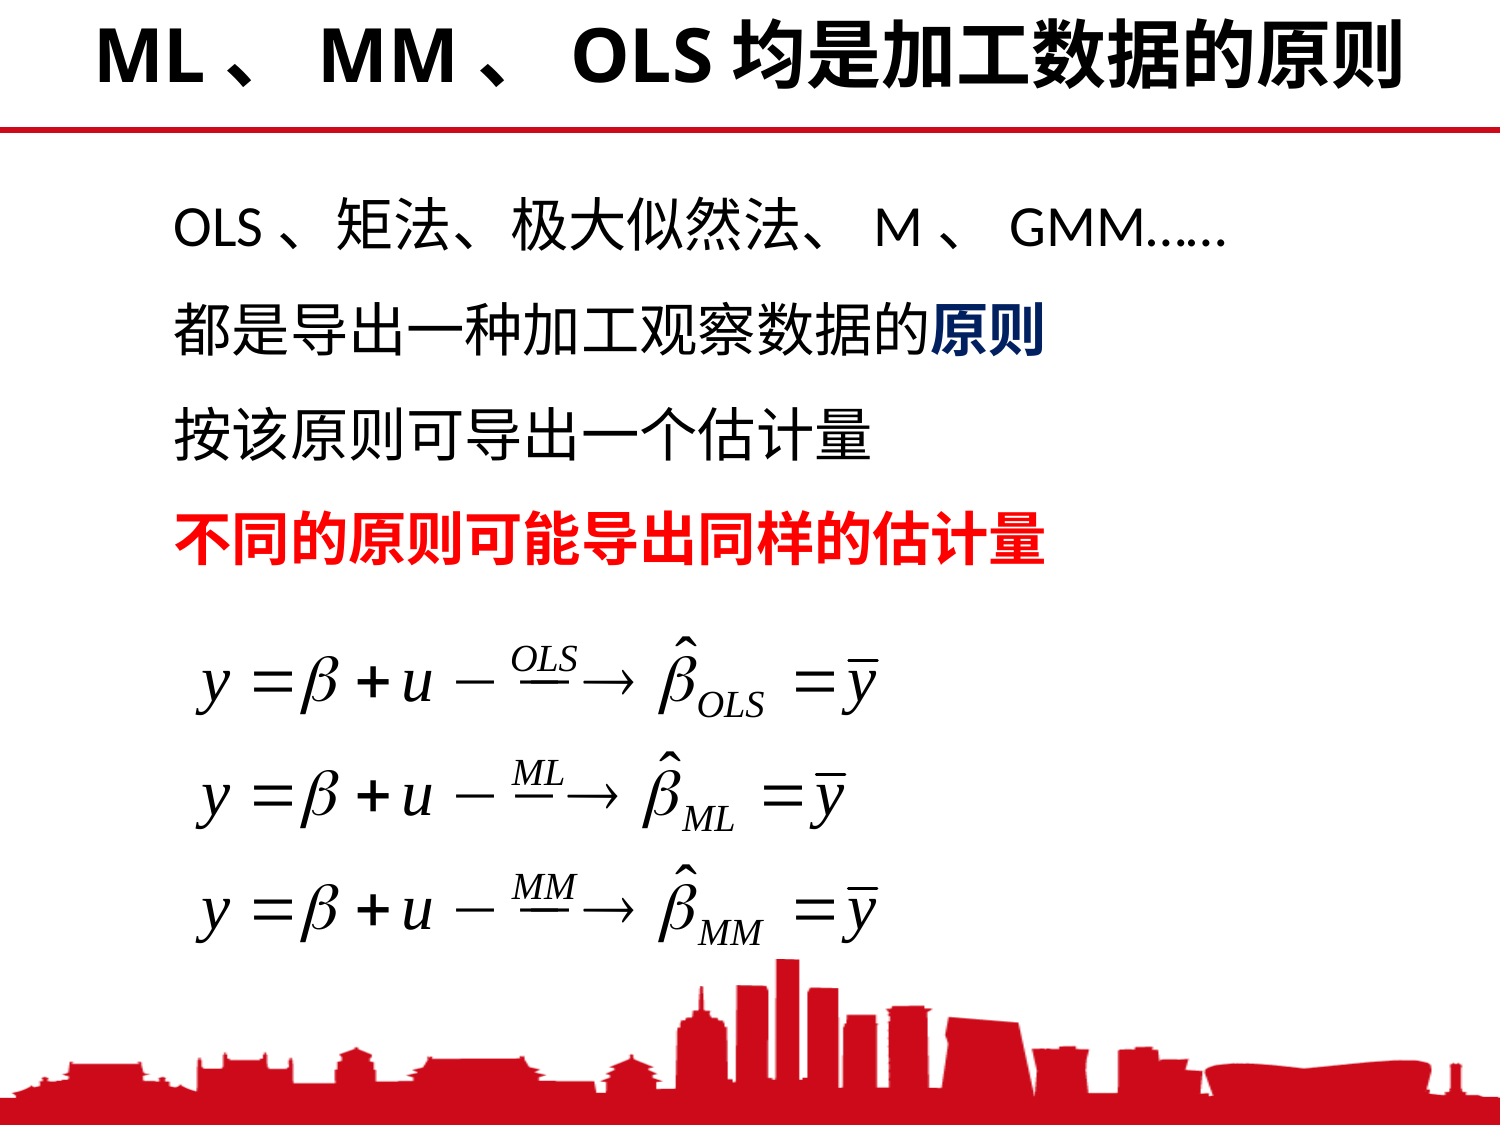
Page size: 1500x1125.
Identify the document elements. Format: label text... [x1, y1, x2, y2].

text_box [685, 773, 736, 869]
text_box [185, 624, 891, 958]
text_box OLS、矩法、极大似然法、M、GMM…… 都是导出一种加工观察数据的原则 按该原则可导出一个估计量 不同的原则可能导出同样的估计量 [158, 145, 1426, 580]
picture [0, 959, 1500, 1125]
text_box ML、MM、OLS均是加工数据的原则 [0, 0, 1500, 105]
